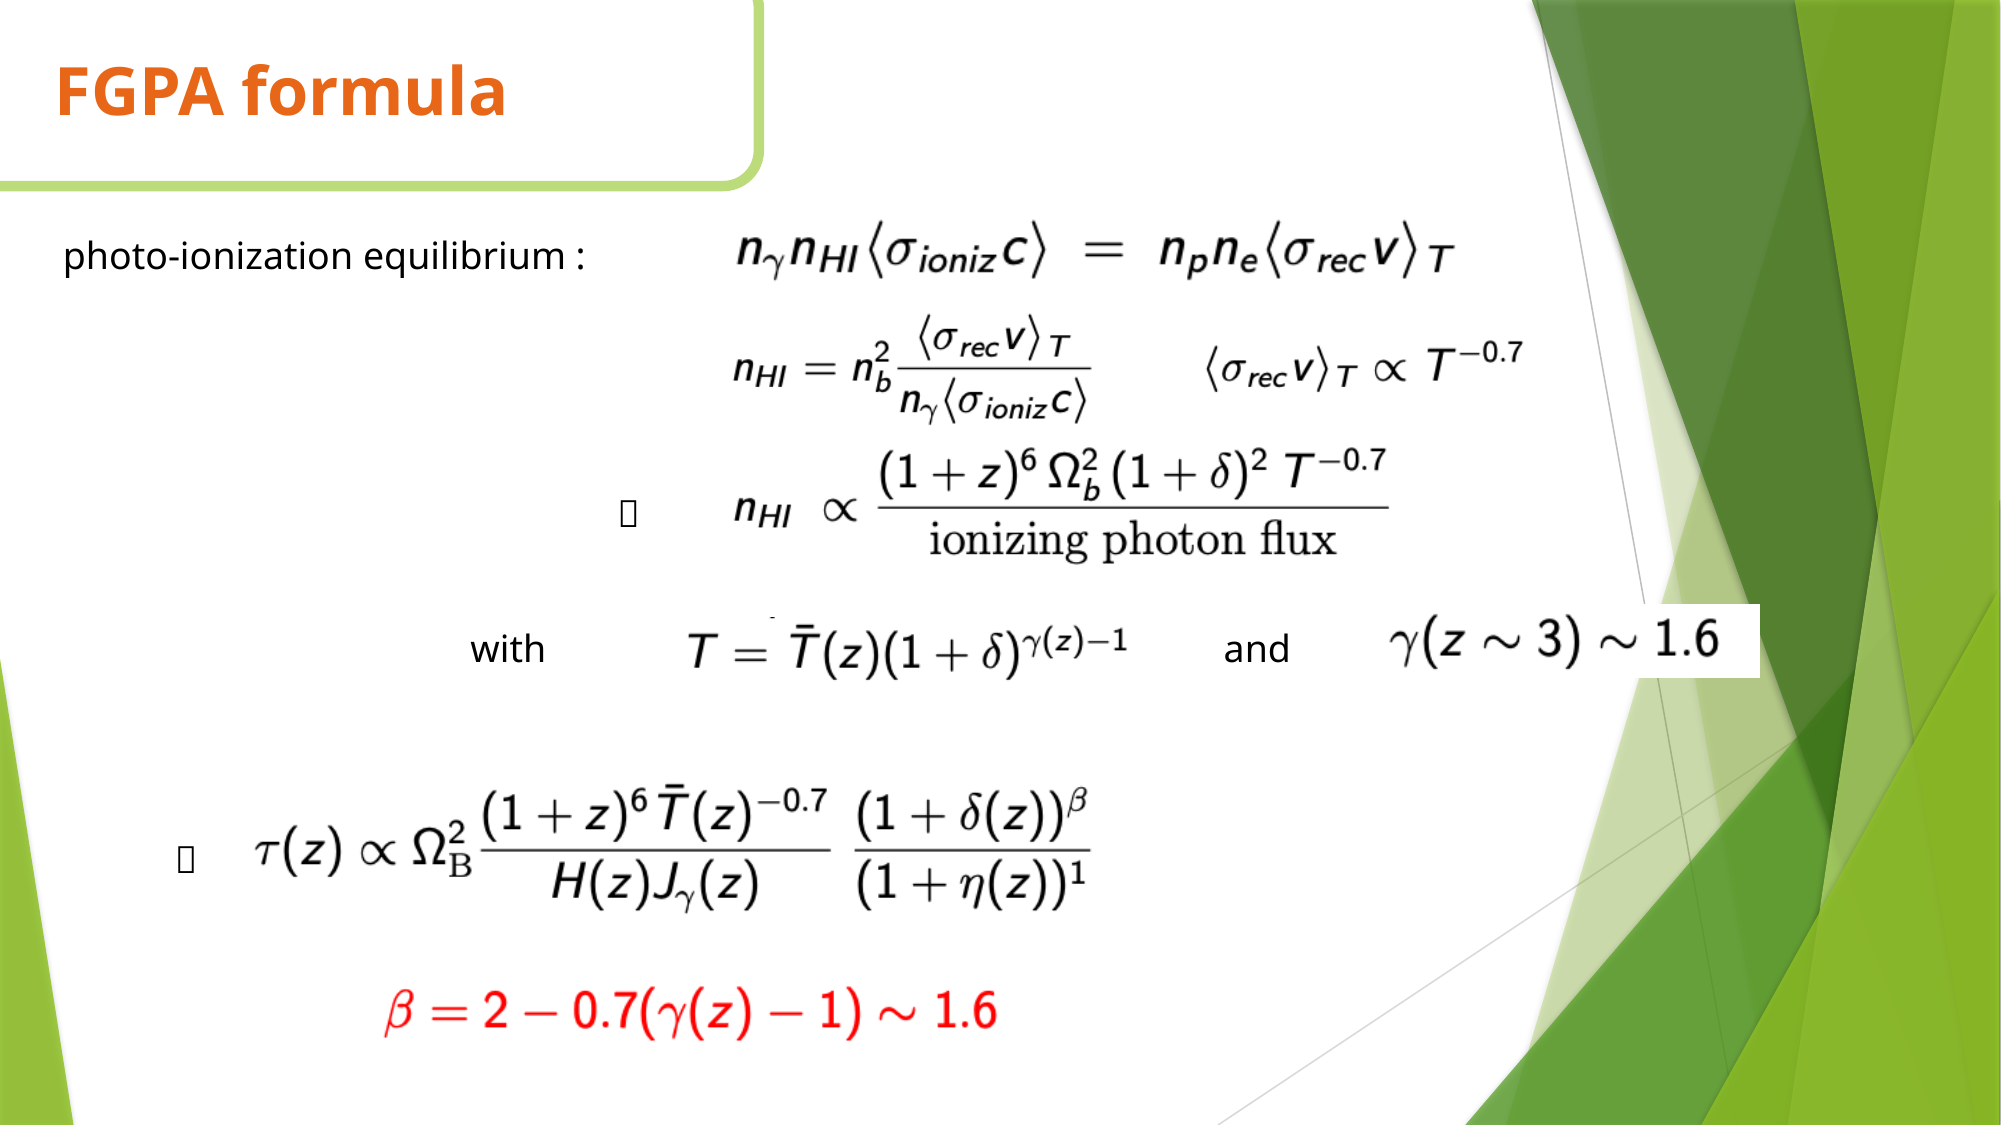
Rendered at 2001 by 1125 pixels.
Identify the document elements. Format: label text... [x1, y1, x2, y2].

text_box  [159, 828, 222, 889]
text_box and [1208, 617, 1306, 677]
text_box with [455, 617, 562, 677]
picture [374, 975, 1001, 1049]
text_box [0, 0, 761, 188]
picture [1380, 604, 1760, 679]
picture [672, 616, 1131, 688]
picture [239, 772, 1107, 927]
text_box  [602, 482, 665, 543]
text_box photo-ionization equilibrium : [48, 224, 602, 285]
picture [717, 206, 1538, 573]
